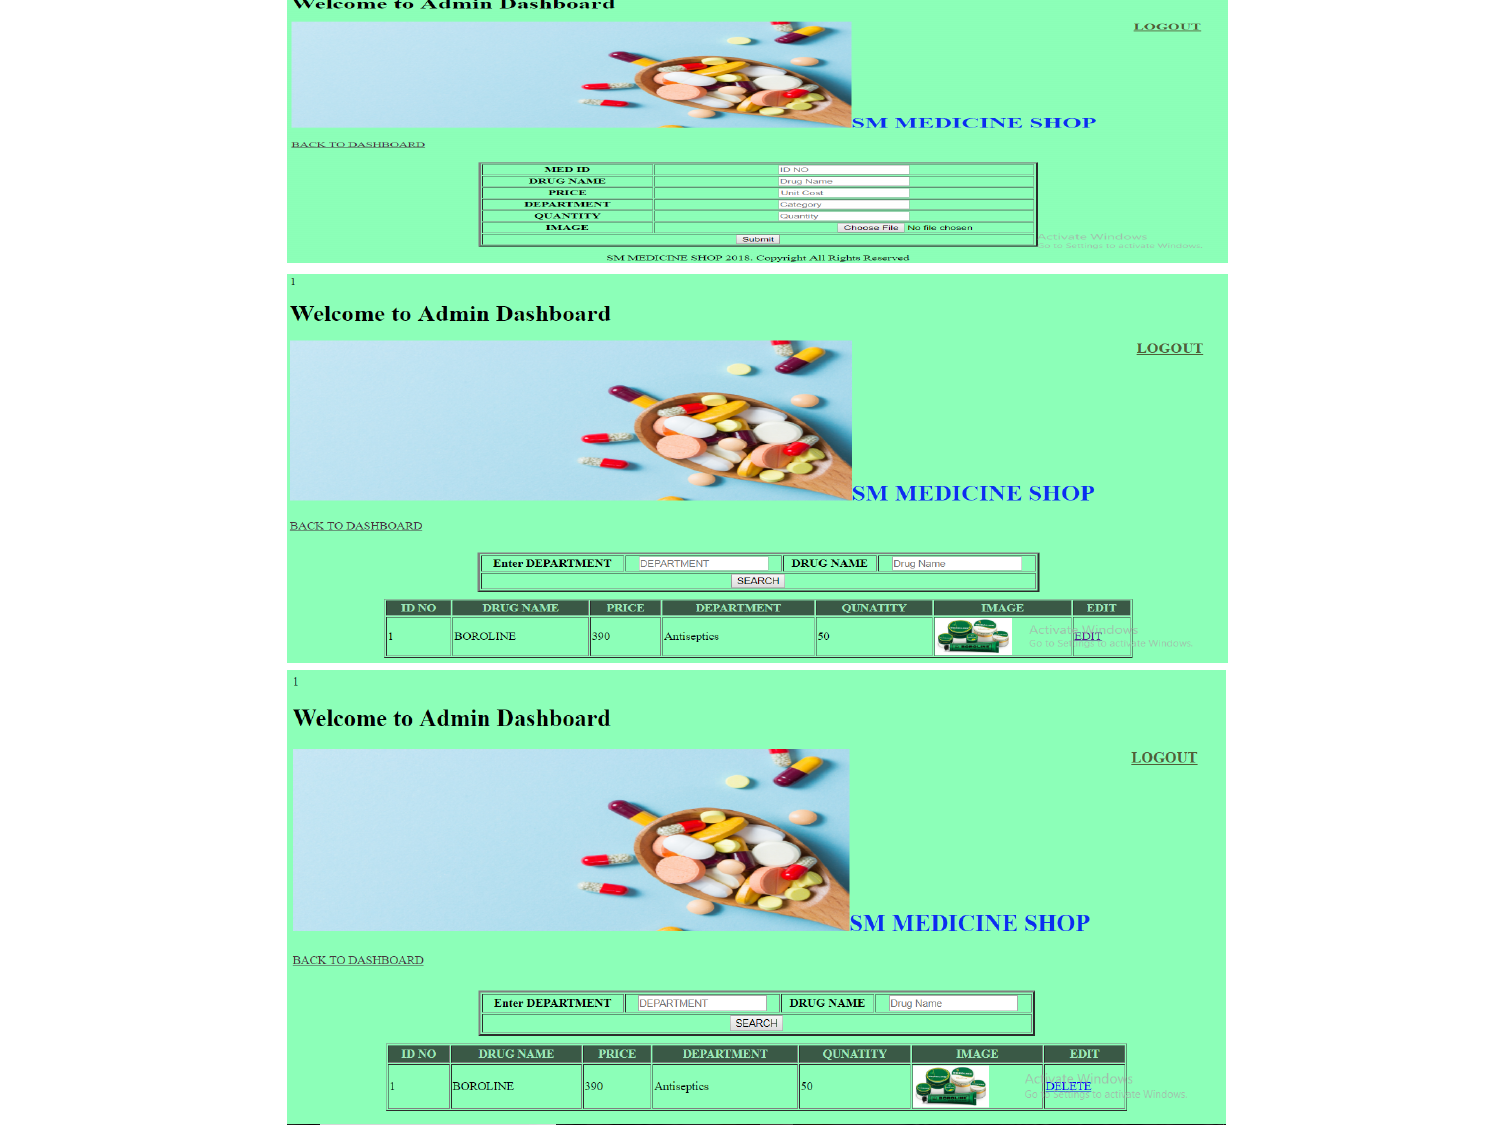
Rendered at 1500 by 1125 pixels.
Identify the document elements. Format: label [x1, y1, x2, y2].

picture [287, 670, 1226, 1125]
picture [287, 0, 1228, 263]
picture [287, 274, 1228, 663]
